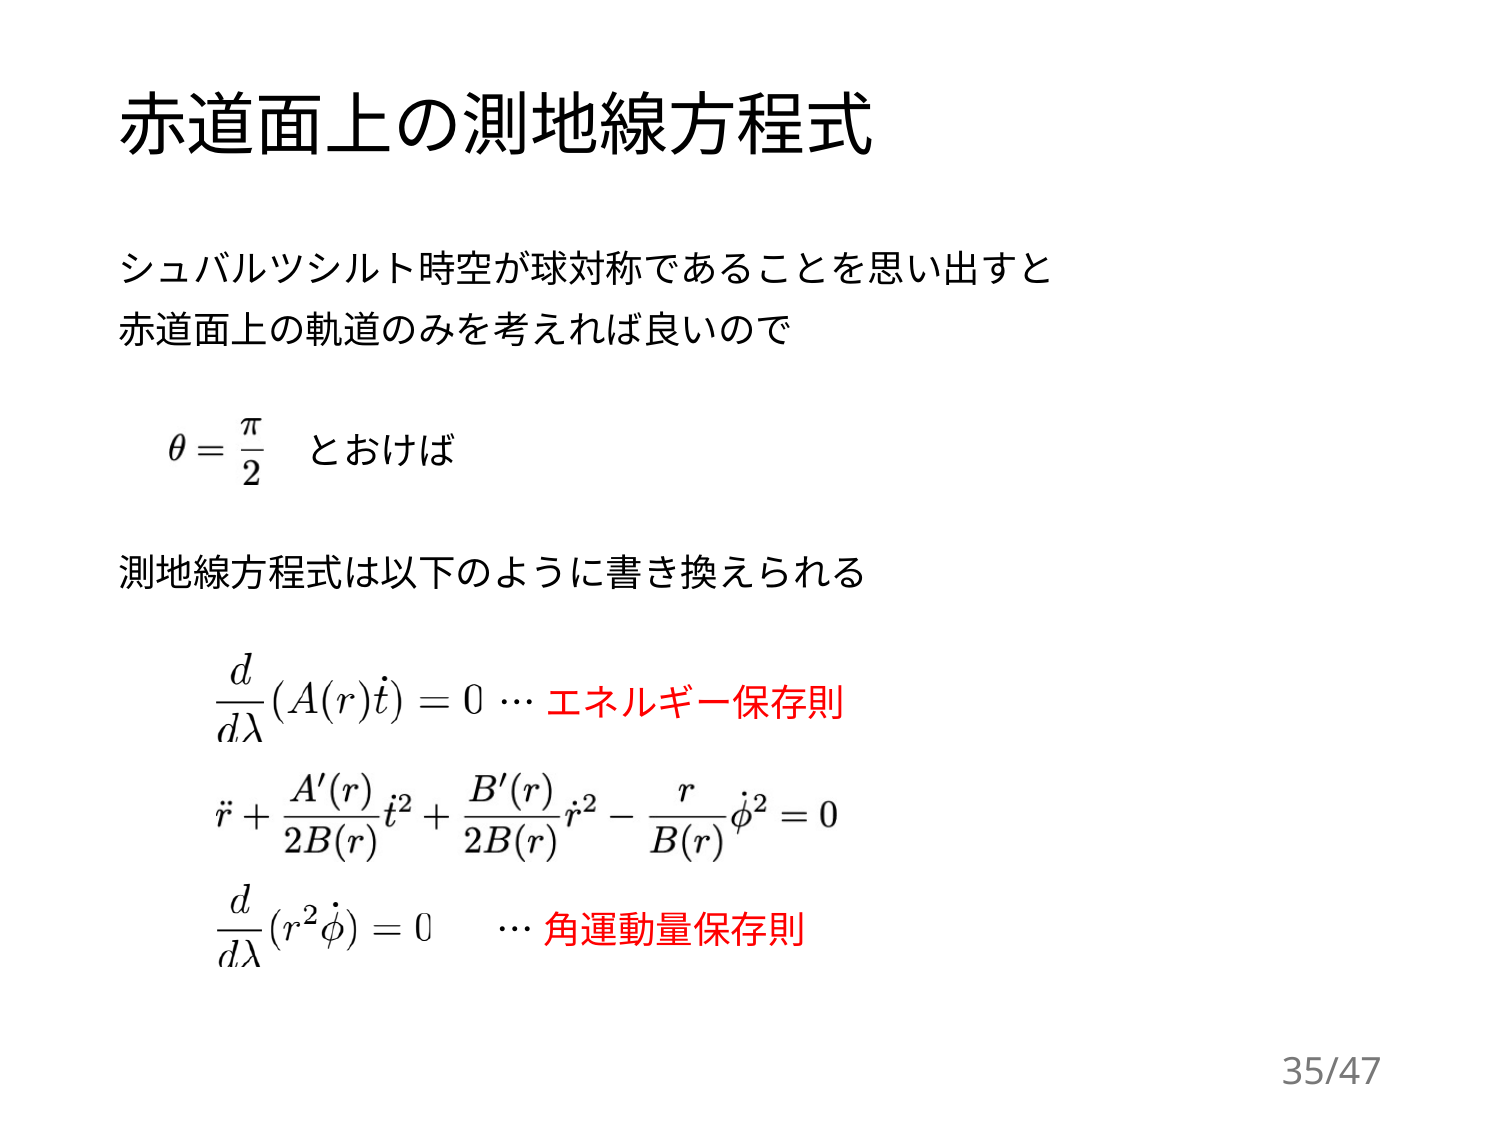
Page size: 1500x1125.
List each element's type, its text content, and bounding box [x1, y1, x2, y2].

picture [215, 771, 838, 863]
text_box …角運動量保存則 [482, 898, 821, 958]
list シュバルツシルト時空が球対称であることを思い出すと 赤道面上の軌道のみを考えれば良いので とおけば 測地線方程式は以下のように書き換えられる [103, 237, 1397, 1066]
picture [215, 651, 482, 743]
title 赤道面上の測地線方程式 [103, 59, 1397, 195]
slide_number 35/47 [1059, 1042, 1397, 1103]
picture [215, 882, 431, 968]
picture [168, 417, 264, 486]
text_box …エネルギー保存則 [483, 671, 860, 732]
